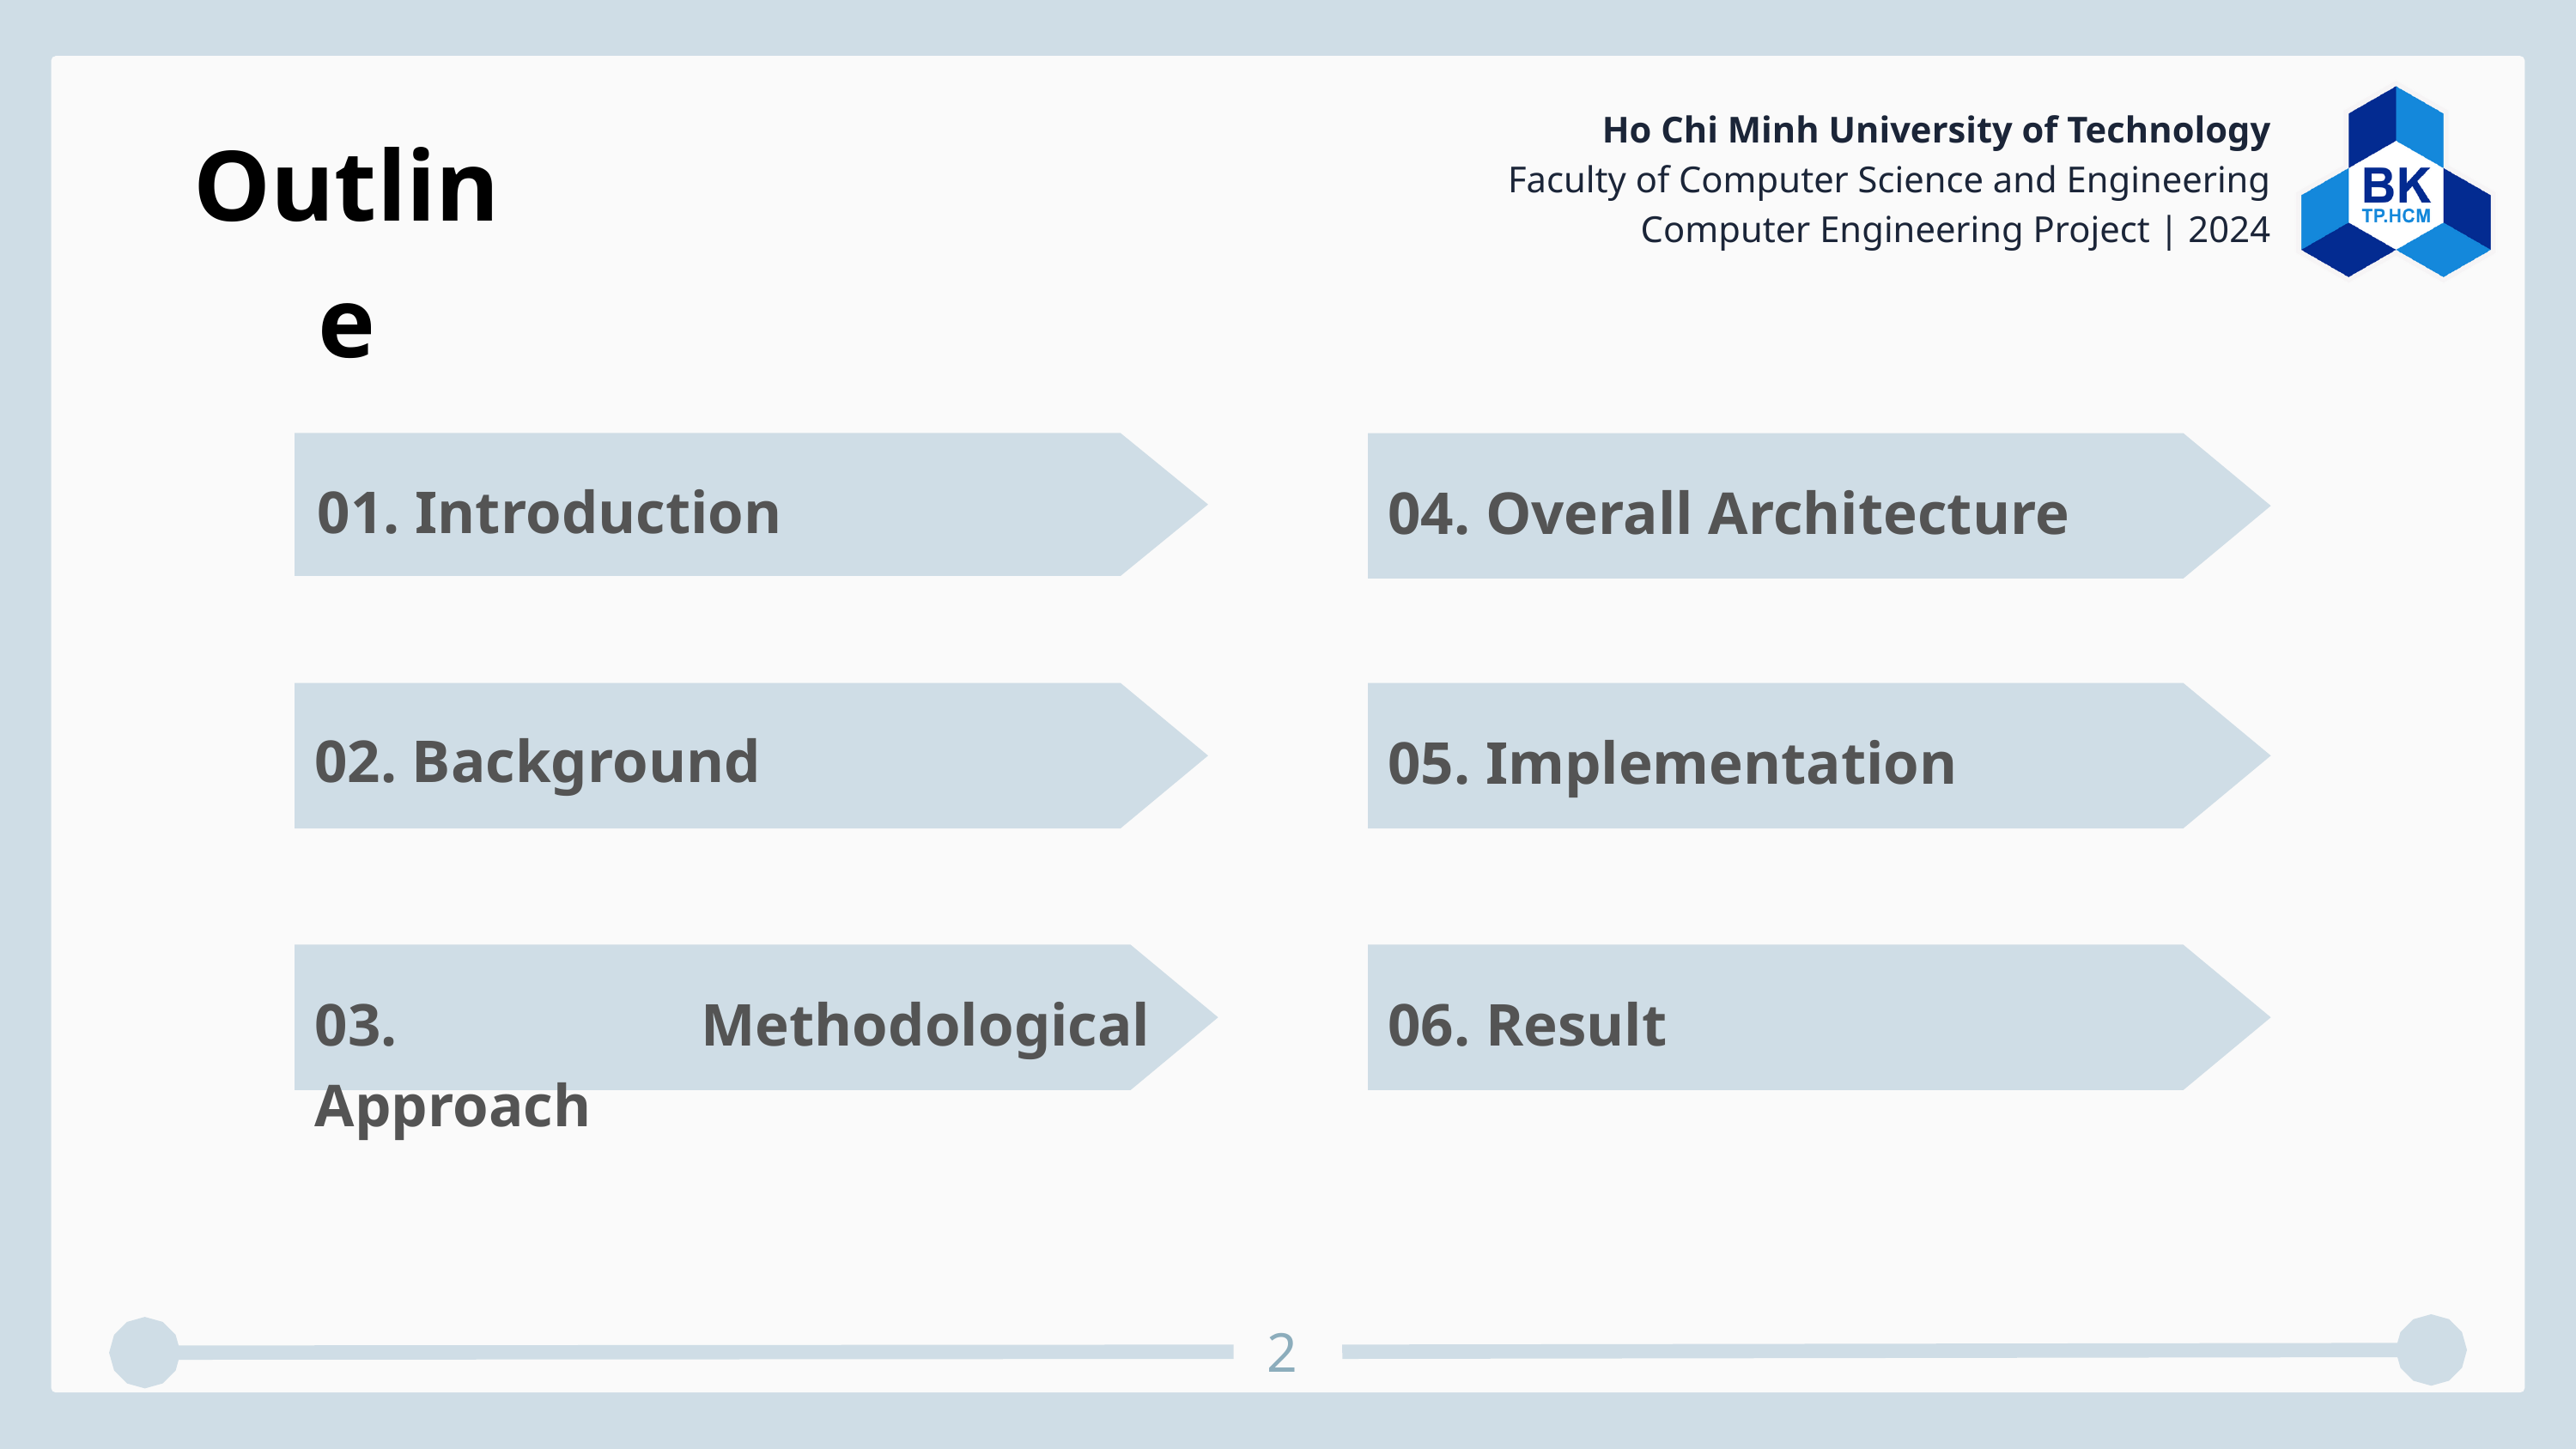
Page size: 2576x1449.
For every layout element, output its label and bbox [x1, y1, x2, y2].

text_box [294, 433, 1209, 577]
text_box [294, 944, 1218, 1091]
text_box [1367, 944, 2271, 1091]
text_box [1367, 433, 2271, 579]
text_box [144, 1344, 2432, 1359]
text_box [294, 682, 1209, 829]
text_box [51, 55, 2525, 1393]
text_box [1367, 682, 2271, 829]
